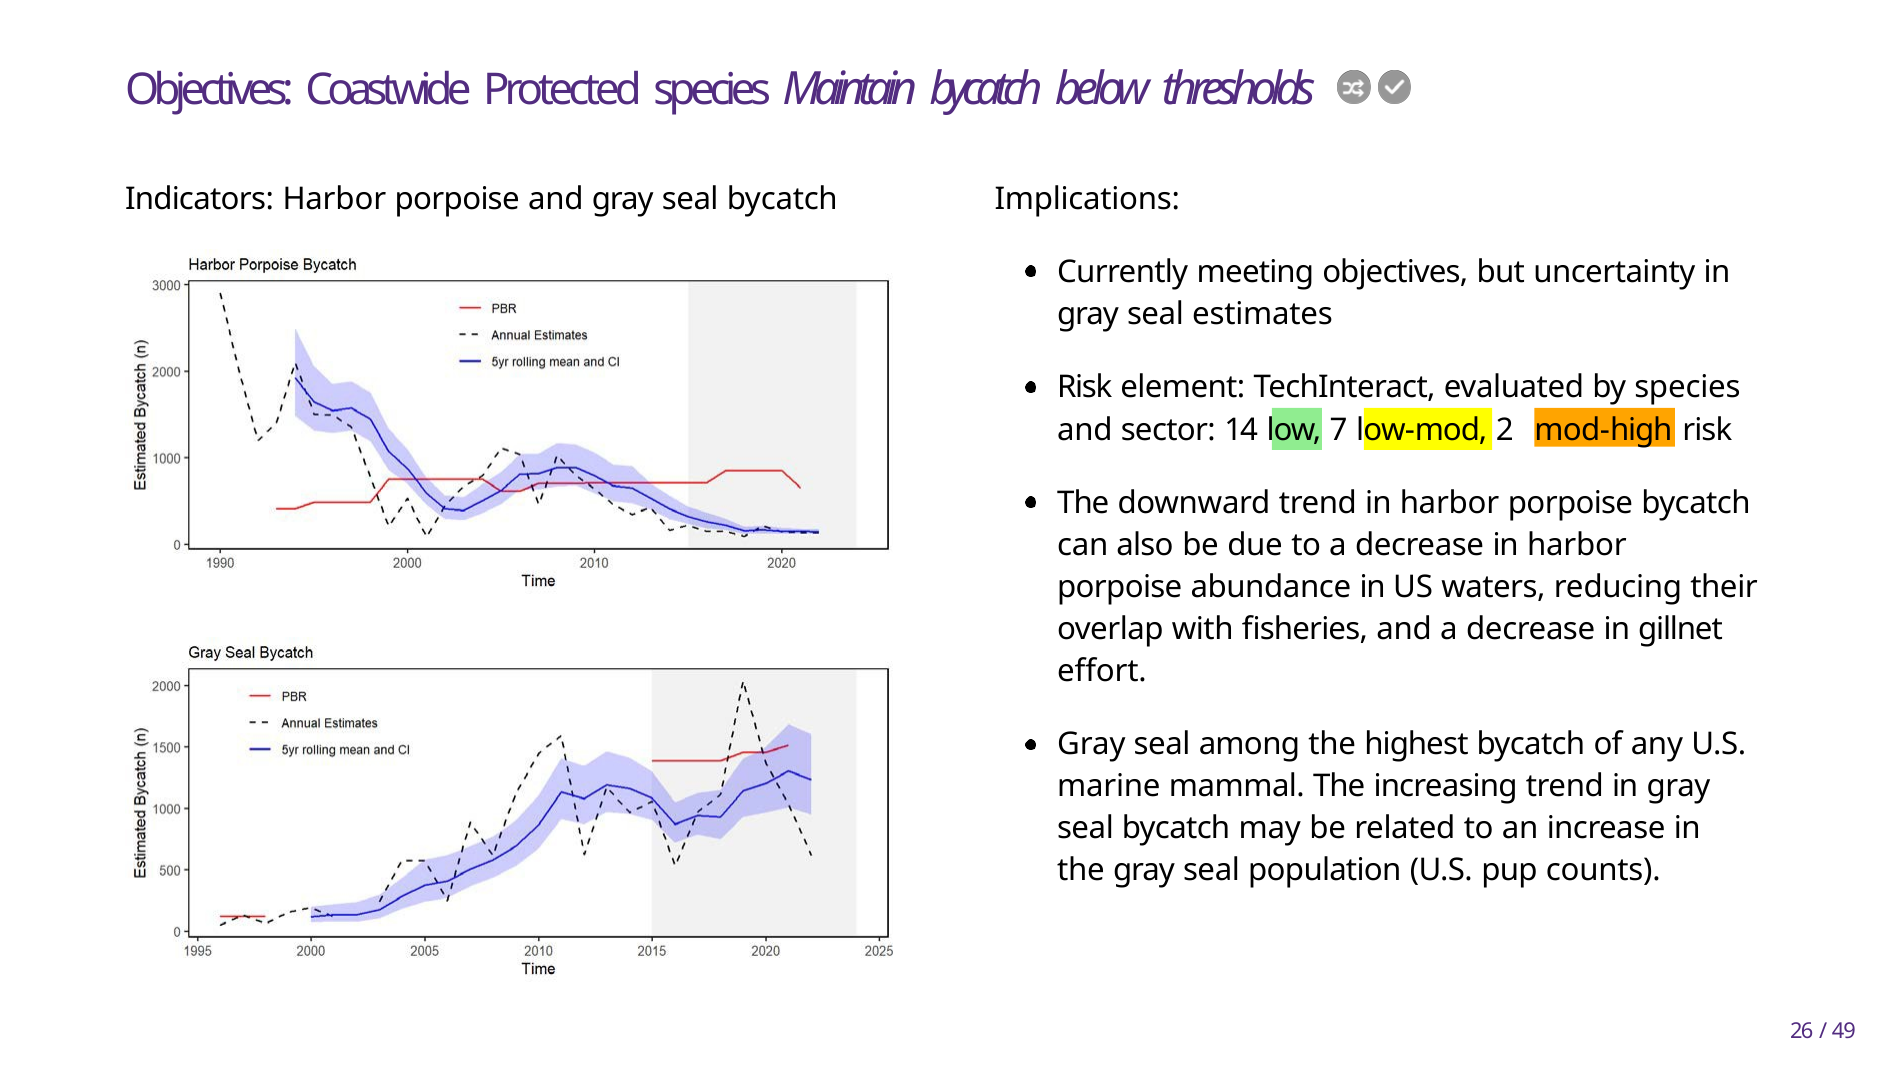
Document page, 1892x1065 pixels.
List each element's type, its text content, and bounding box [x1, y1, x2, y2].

picture [1024, 496, 1037, 509]
text_box risk [1680, 407, 1737, 447]
picture [1377, 70, 1412, 104]
text_box mod-high [1534, 407, 1675, 447]
title Objectives: Coastwide Protected species Maintain bycatch below thresholds [122, 56, 1448, 237]
text_box and sector: 14 low, 7 low-mod, 2 [1054, 407, 1529, 447]
picture [1024, 380, 1037, 393]
text_box The downward trend in harbor porpoise bycatch can also be due to a decrease in harbor porpoise abundance in US waters, reducing their overlap with fisheries, and a decrease in gillnet effort. Gray seal among the highest bycatch of any U.S. marine mammal. The increasing trend in gray seal bycatch may be related to an increase in the gray seal population (U.S. pup counts). [1054, 475, 1765, 887]
picture [124, 249, 894, 595]
picture [1024, 265, 1037, 277]
picture [1337, 70, 1371, 104]
picture [1024, 738, 1037, 751]
text_box Implications: Currently meeting objectives, but uncertainty in gray seal estimates Risk element: TechInteract, evaluated by species [992, 176, 1761, 404]
picture [124, 637, 894, 982]
slide_number 33 / 49 [1783, 1013, 1862, 1065]
